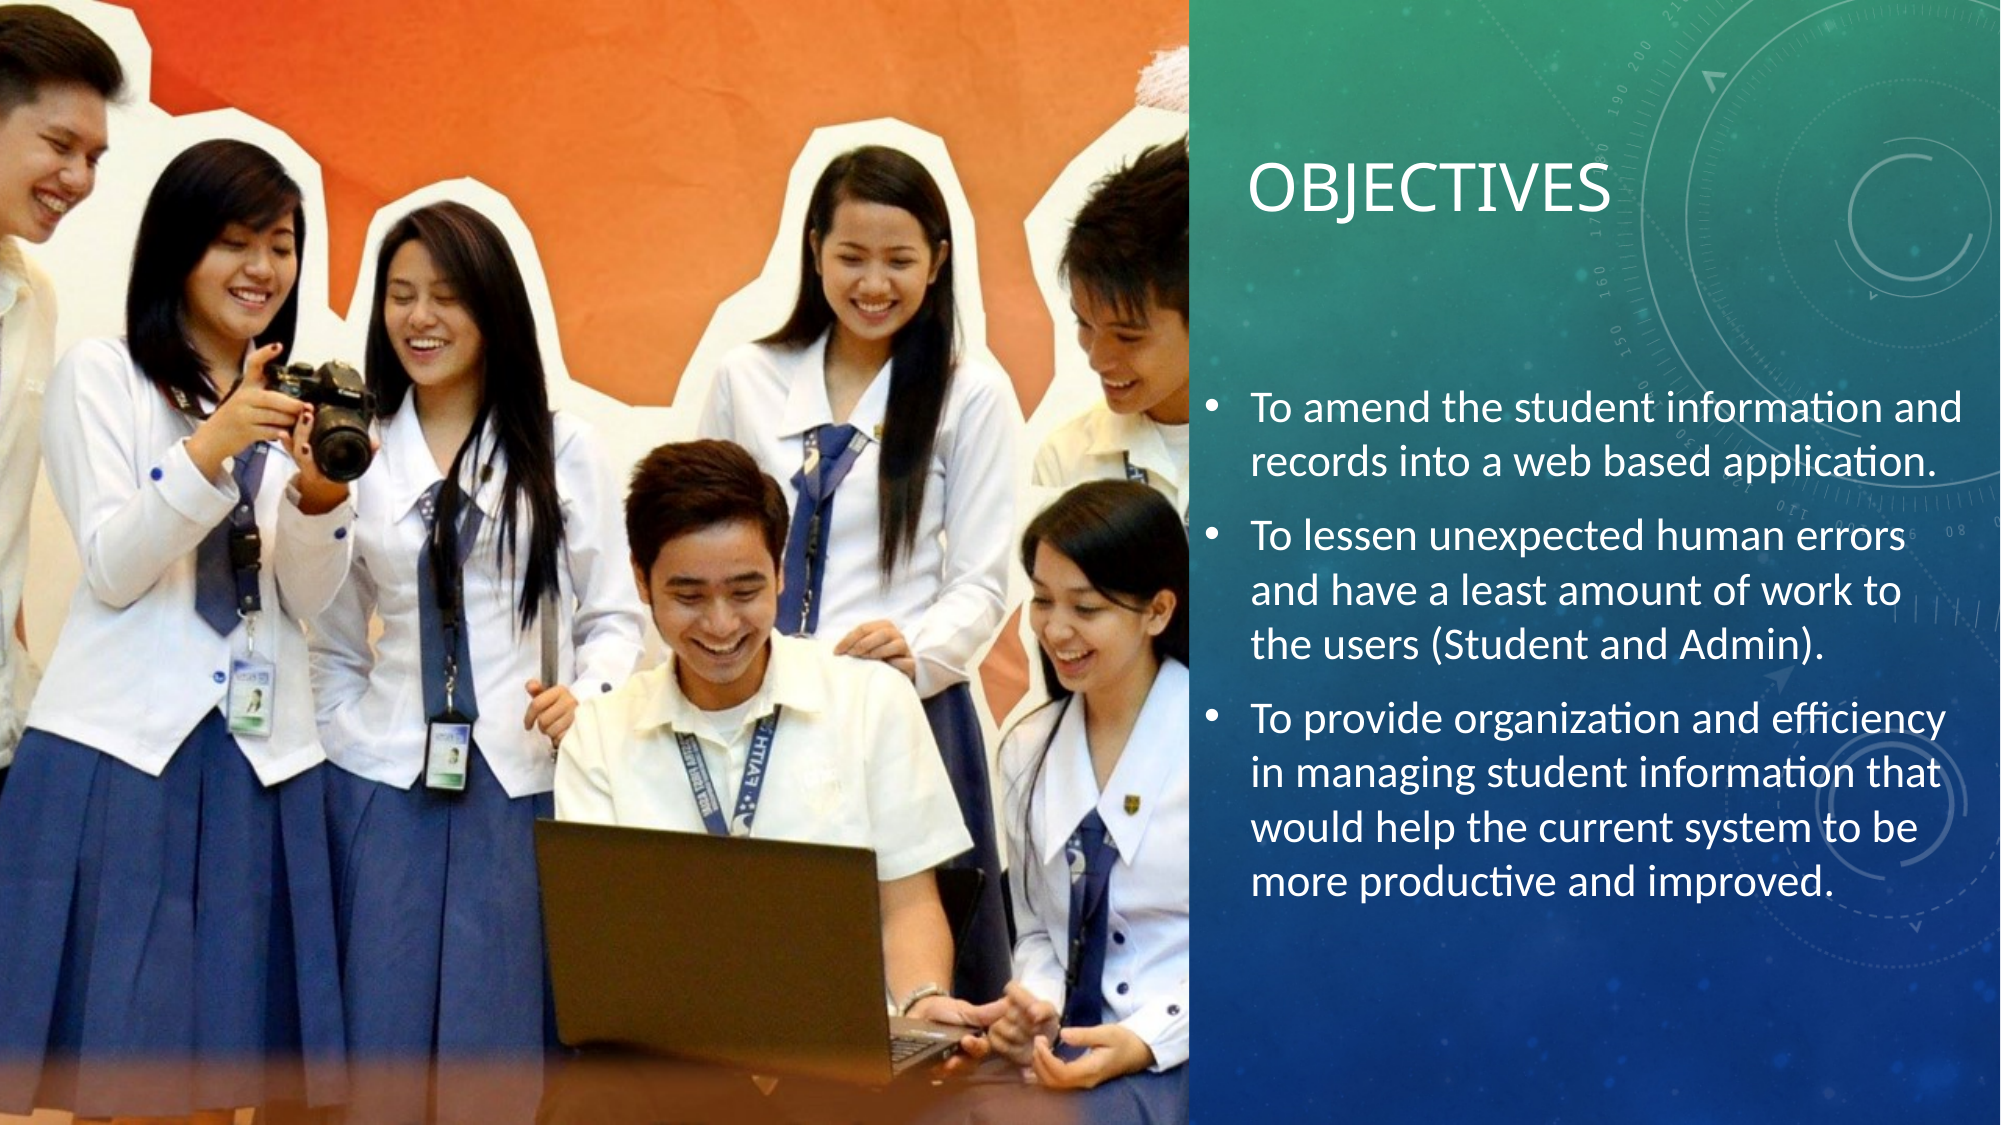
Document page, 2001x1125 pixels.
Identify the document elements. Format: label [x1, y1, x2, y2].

picture [1190, 0, 2001, 1125]
list [0, 0, 1190, 1125]
